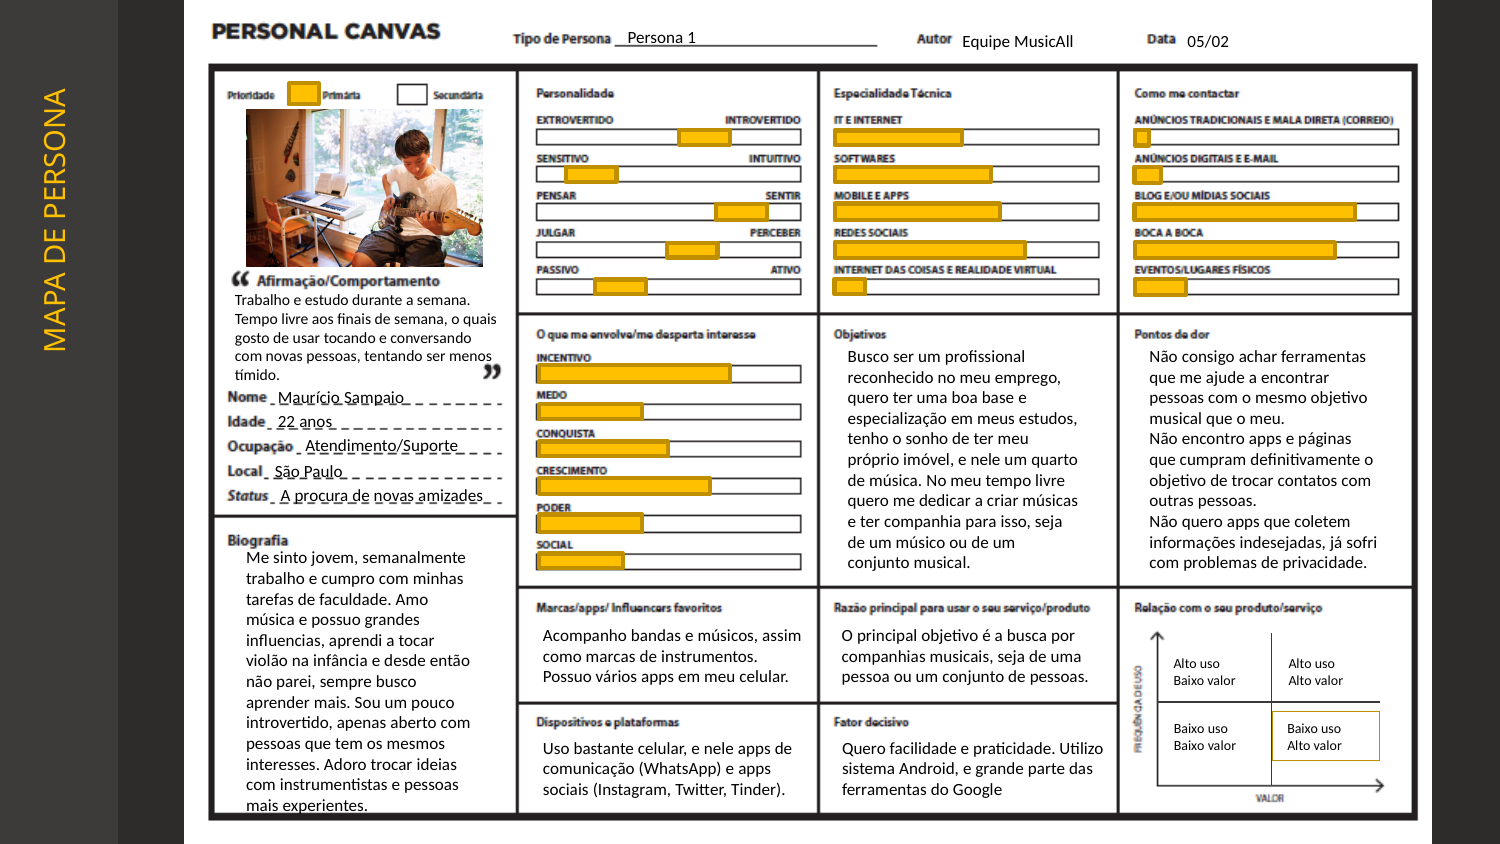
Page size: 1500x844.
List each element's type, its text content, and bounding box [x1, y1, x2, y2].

title MAPA DE PERSONA [20, 73, 108, 679]
picture [184, 0, 1432, 844]
